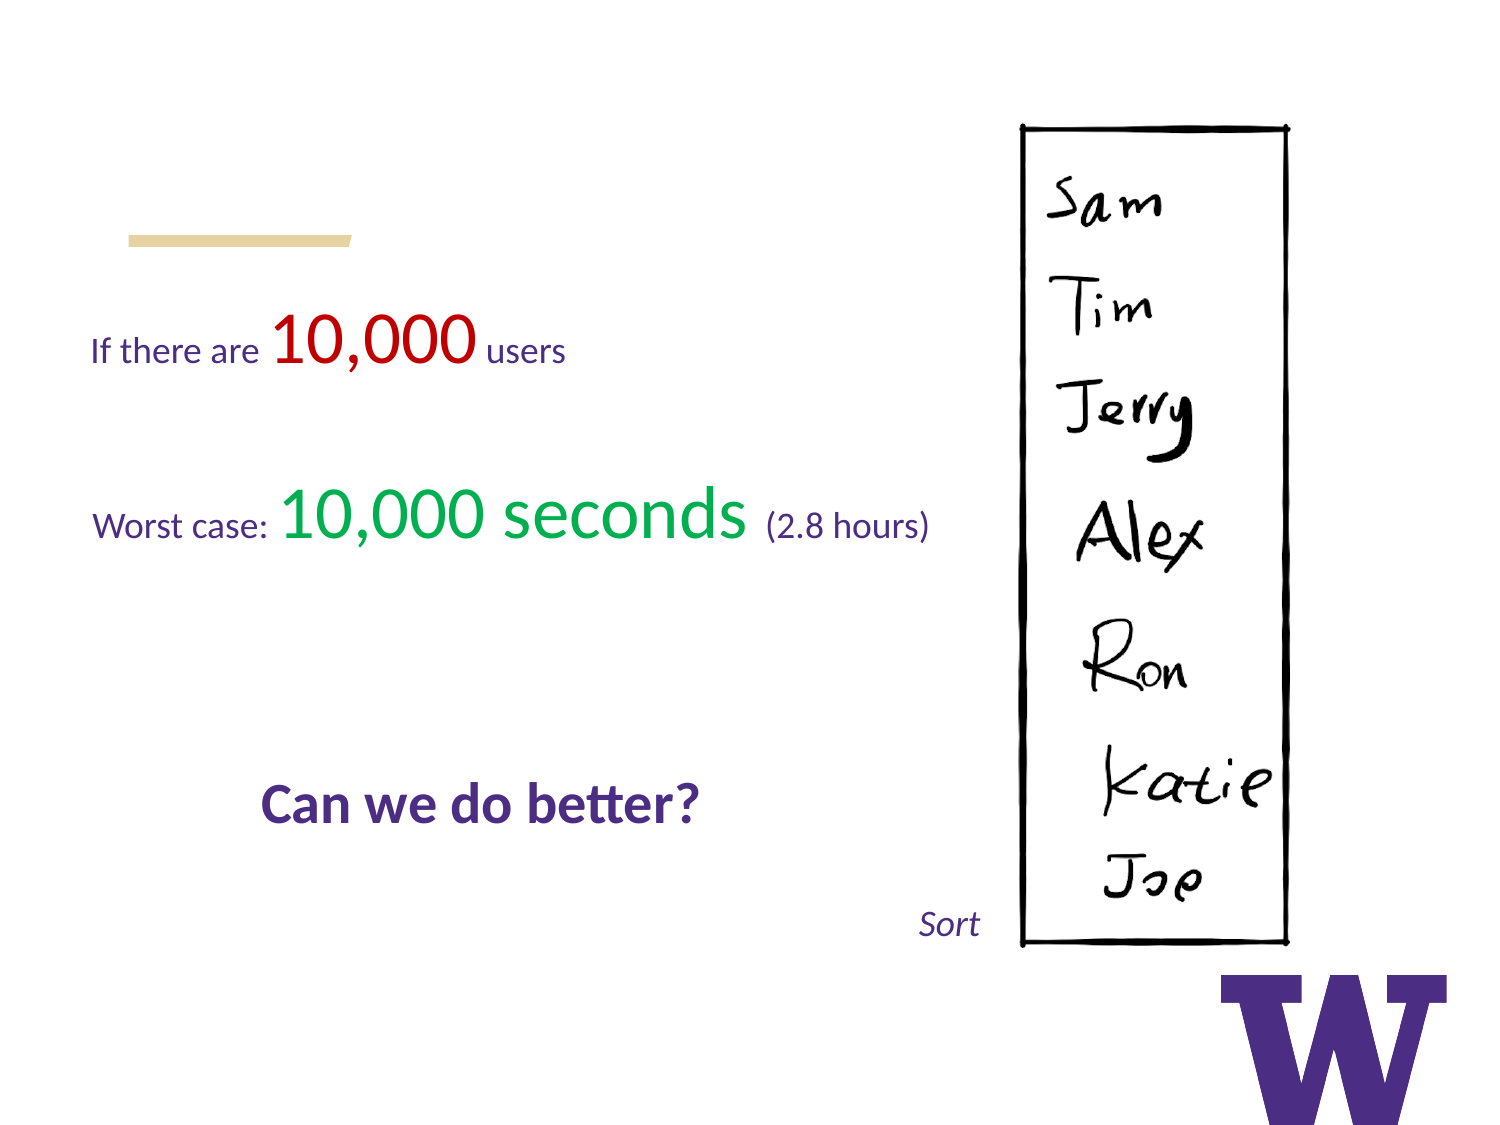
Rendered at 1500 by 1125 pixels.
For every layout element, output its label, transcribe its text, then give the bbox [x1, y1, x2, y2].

text_box If there are 10,000 users [75, 280, 582, 386]
text_box Sort [904, 891, 960, 951]
text_box Can we do better? [246, 757, 717, 843]
picture [128, 235, 352, 247]
picture [1221, 975, 1447, 1125]
text_box Worst case: 10,000 seconds (2.8 hours) [77, 456, 946, 562]
picture [965, 105, 1312, 973]
